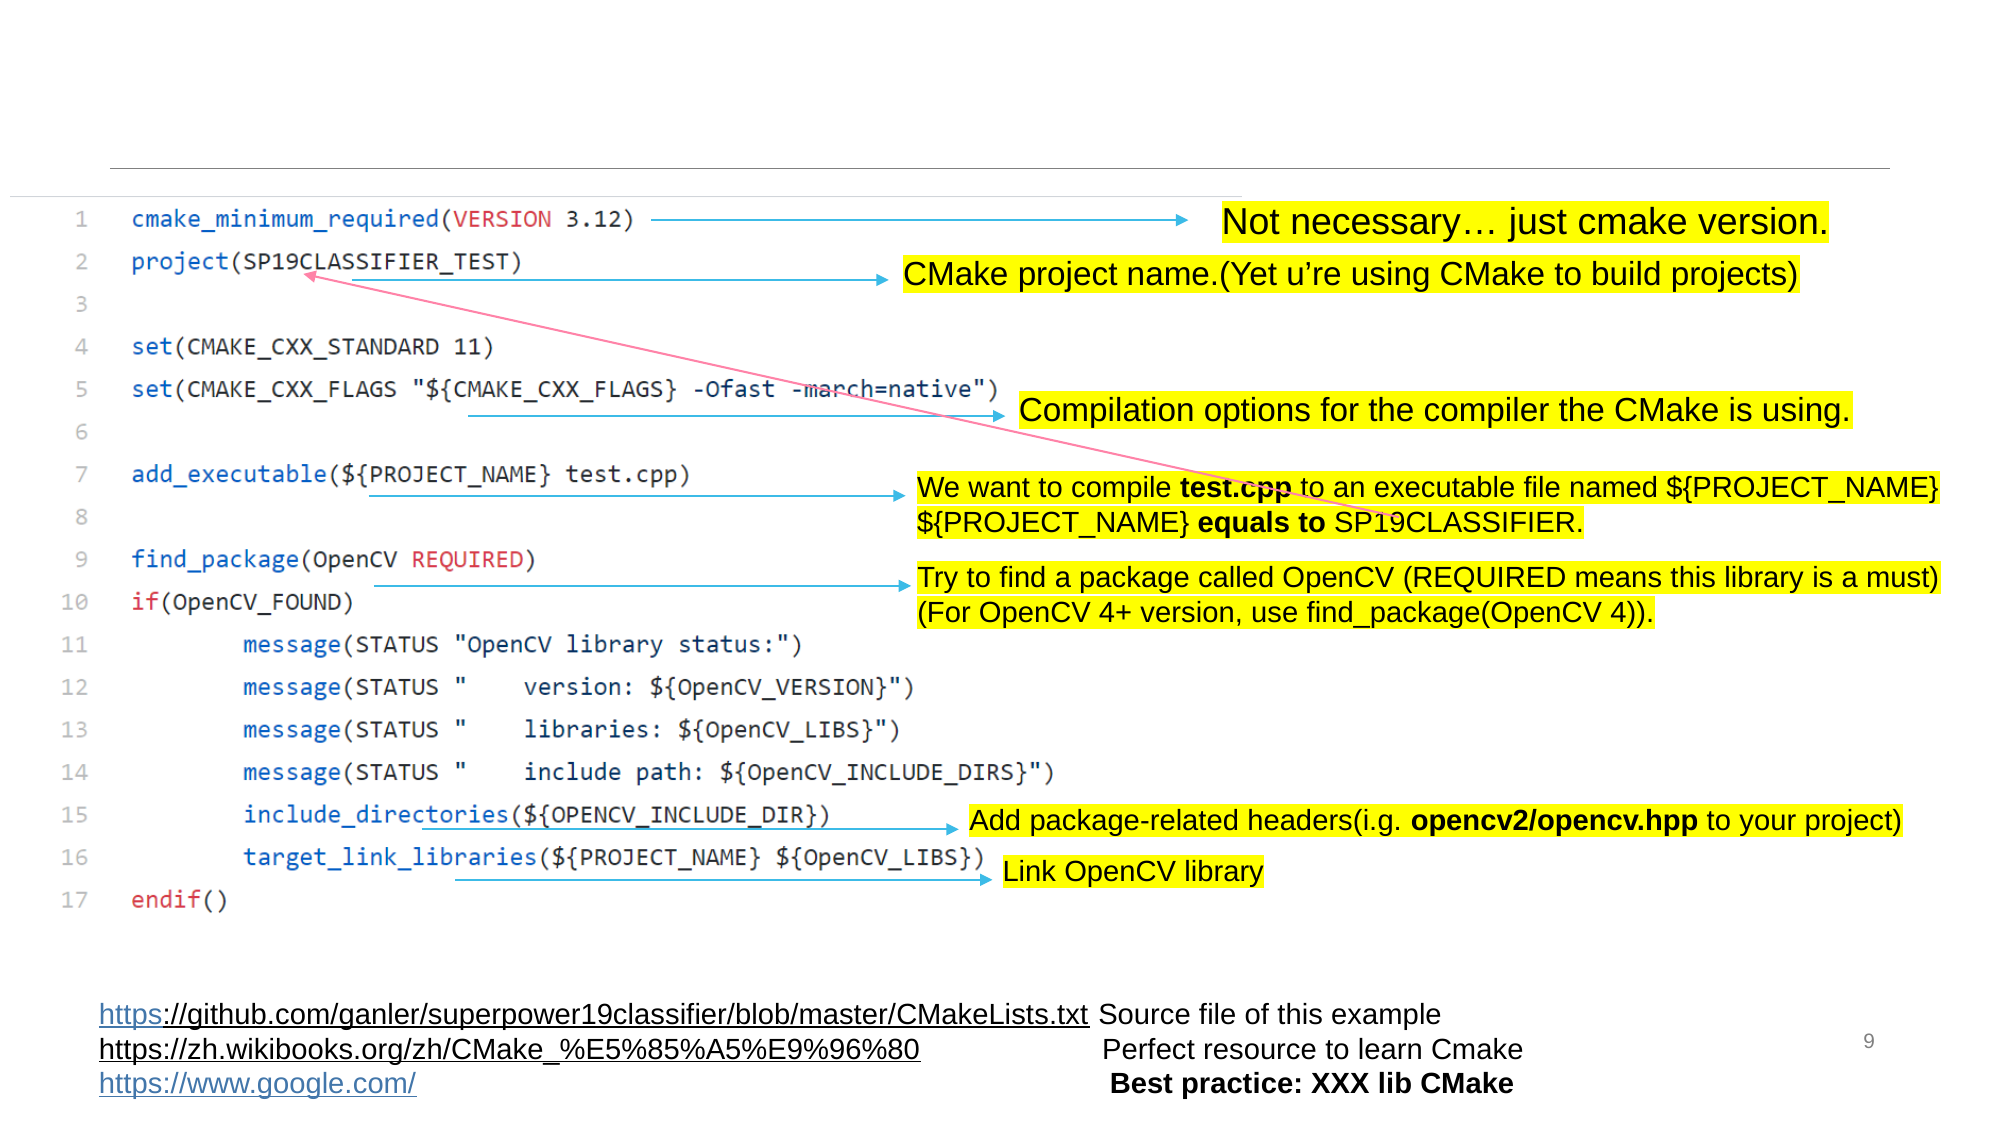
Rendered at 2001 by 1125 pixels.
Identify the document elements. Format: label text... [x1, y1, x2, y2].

picture [10, 196, 1242, 929]
text_box We want to compile test.cpp to an executable file named ${PROJECT_NAME} ${PROJECT_NAME} equals to SP19CLASSIFIER. [1242, 460, 1955, 546]
text_box Link OpenCV library [1242, 844, 1280, 895]
text_box Compilation options for the compiler the CMake is using. [1400, 380, 1868, 436]
text_box https://github.com/ganler/superpower19classifier/blob/master/CMakeLists.txt Source file of this example https://zh.wikibooks.org/zh/CMake_%E5%85%A5%E9%96%80 Perfect resource to learn Cmake https://www.google.com/ Best practice: XXX lib CMake [84, 987, 1754, 1108]
text_box Try to find a package called OpenCV (REQUIRED means this library is a must) (For OpenCV 4+ version, use find_package(OpenCV 4)). [1242, 550, 1956, 636]
text_box CMake project name.(Yet u’re using CMake to build projects) [1242, 244, 1815, 300]
text_box Add package-related headers(i.g. opencv2/opencv.hpp to your project) [1242, 794, 1918, 844]
text_box Not necessary… just cmake version. [1206, 189, 1845, 250]
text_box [303, 273, 1400, 518]
slide_number 9 [1754, 1023, 1890, 1058]
